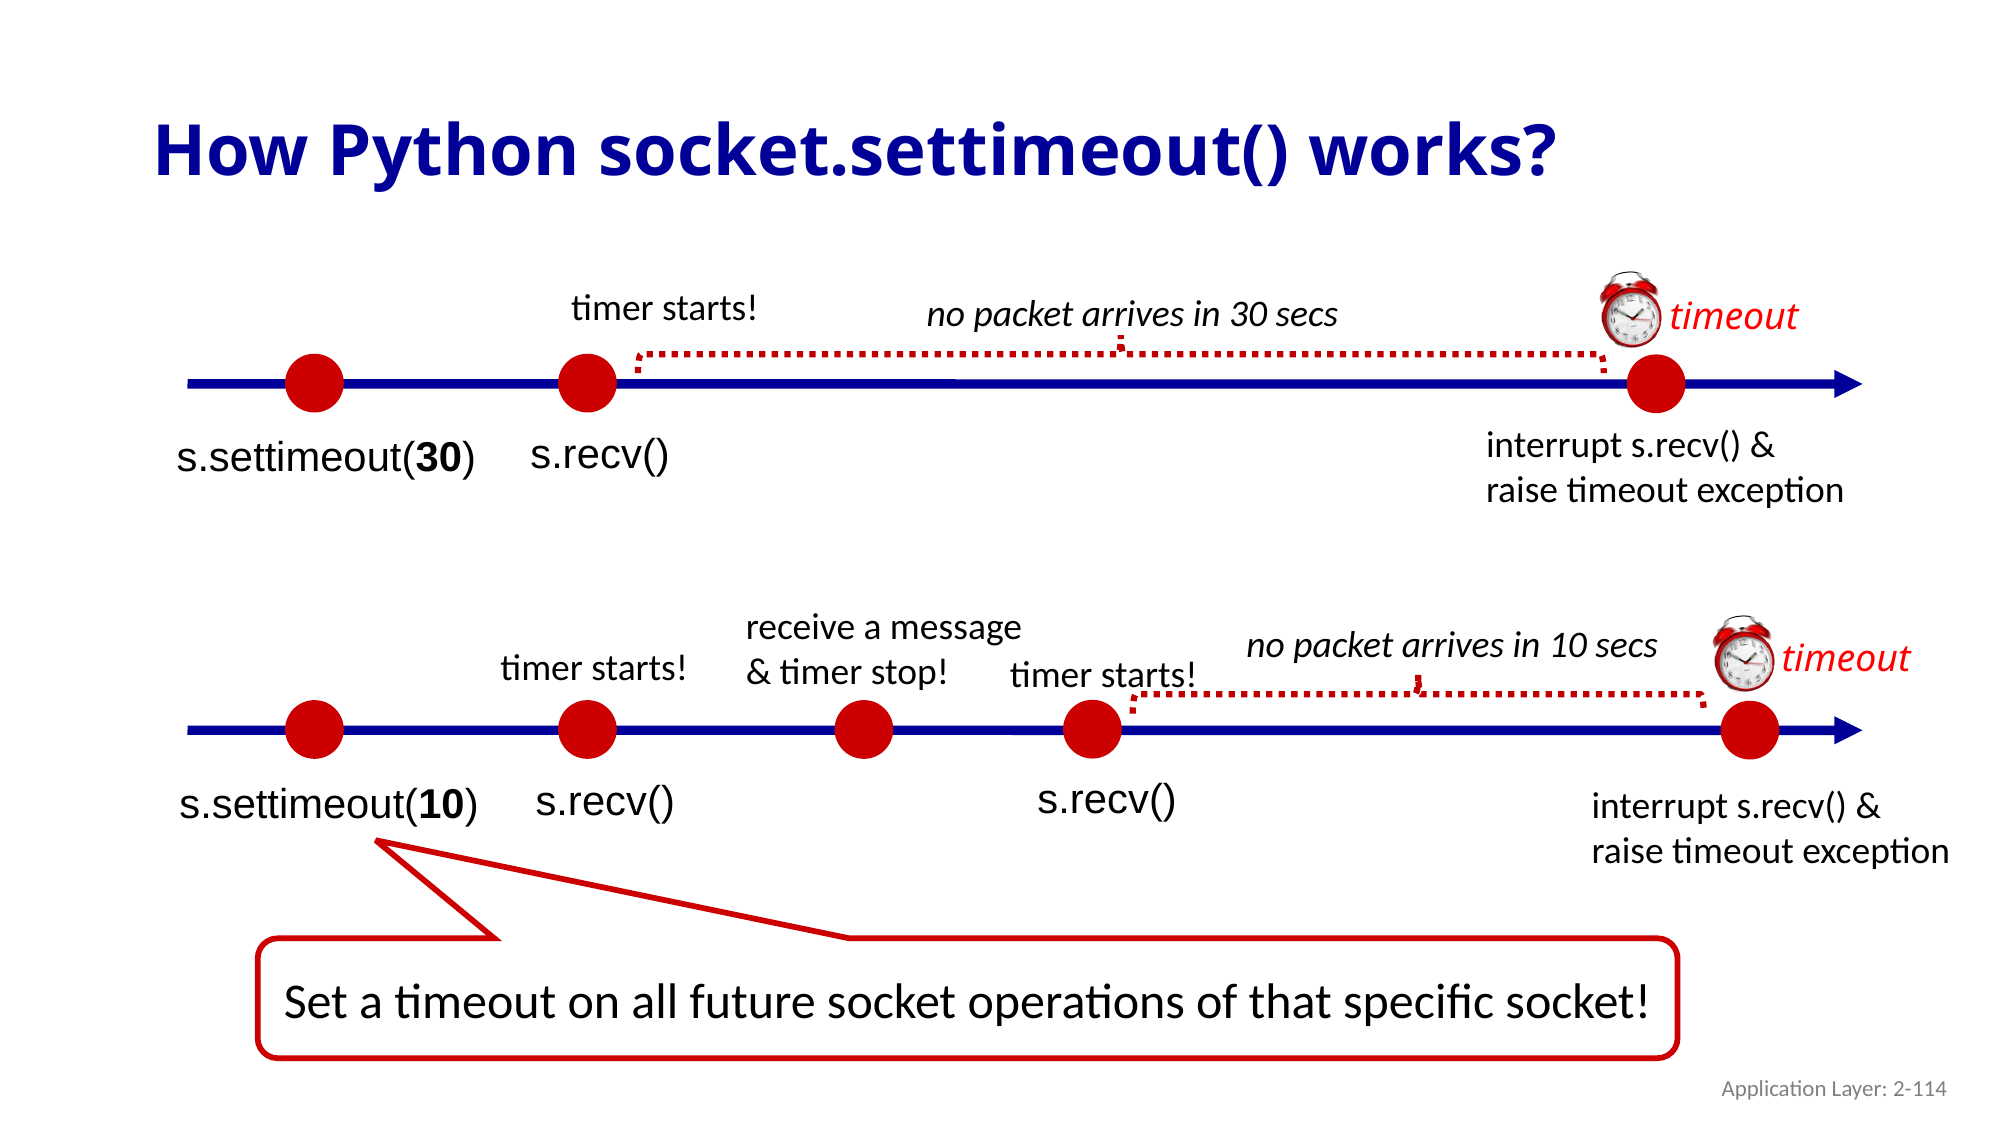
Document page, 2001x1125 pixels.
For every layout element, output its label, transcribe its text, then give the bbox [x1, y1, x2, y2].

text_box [637, 281, 1604, 374]
text_box Set a timeout on all future socket operations of that specific socket! [256, 839, 1679, 1060]
text_box s.settimeout(30) [161, 422, 492, 488]
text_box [1574, 612, 1968, 880]
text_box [993, 642, 1214, 830]
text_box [729, 594, 1040, 759]
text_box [515, 275, 776, 486]
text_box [163, 700, 1574, 835]
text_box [484, 635, 705, 832]
slide_number Application Layer: 2-114 [1512, 1056, 1963, 1117]
text_box How Python socket.settimeout() works? [137, 74, 1863, 221]
text_box [284, 352, 345, 414]
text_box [1468, 268, 1863, 519]
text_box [1132, 612, 1704, 714]
